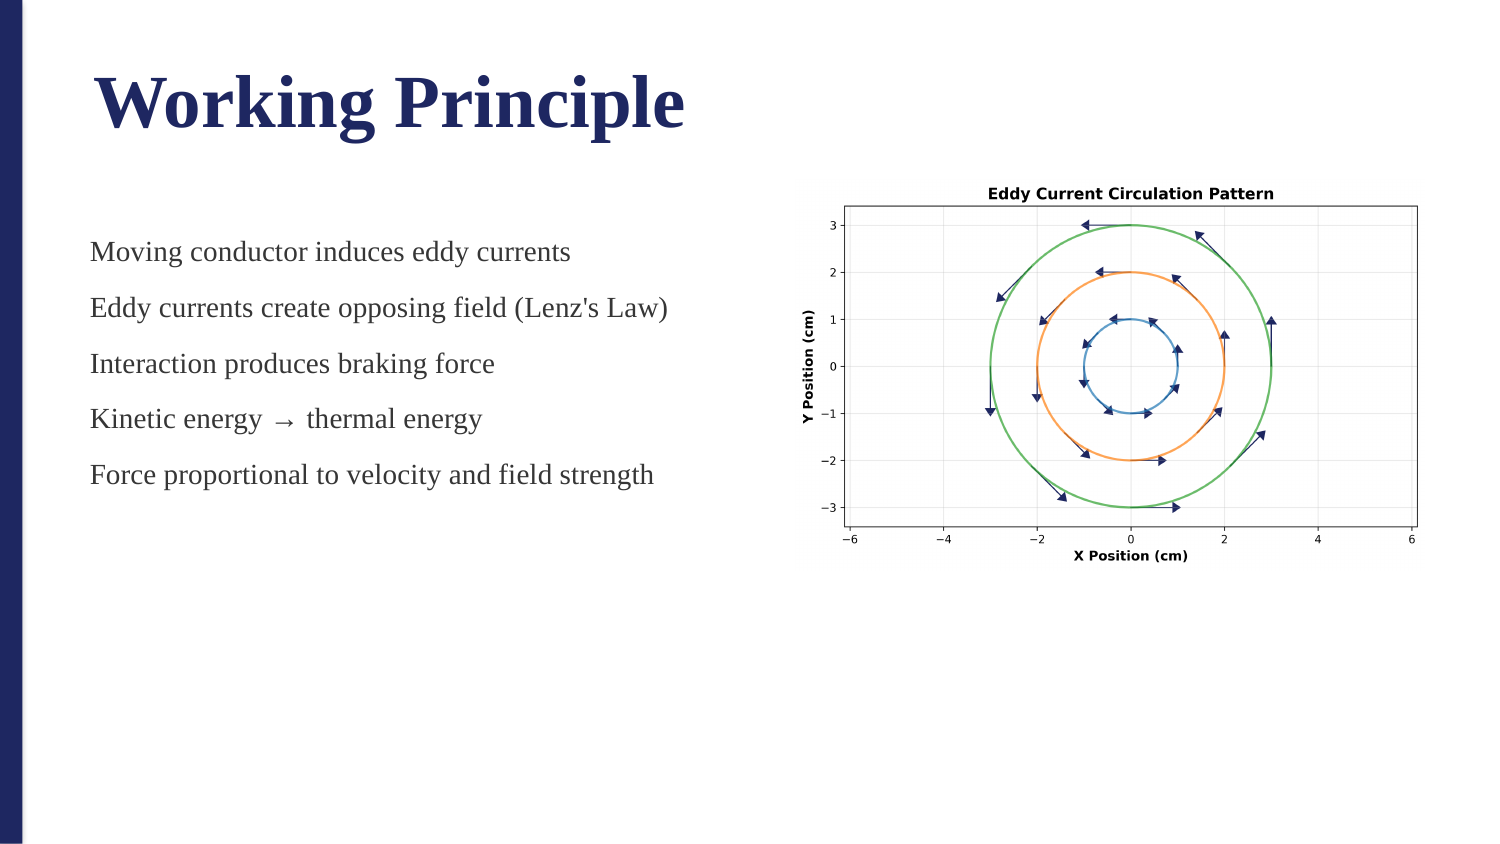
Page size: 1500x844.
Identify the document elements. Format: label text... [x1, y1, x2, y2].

text_box Moving conductor induces eddy currents Eddy currents create opposing field (Lenz's Law) Interaction produces braking force Kinetic energy → thermal energy Force proportional to velocity and field strength [74, 179, 750, 498]
text_box Working Principle [78, 44, 702, 150]
text_box [0, 0, 23, 844]
picture [794, 179, 1426, 571]
